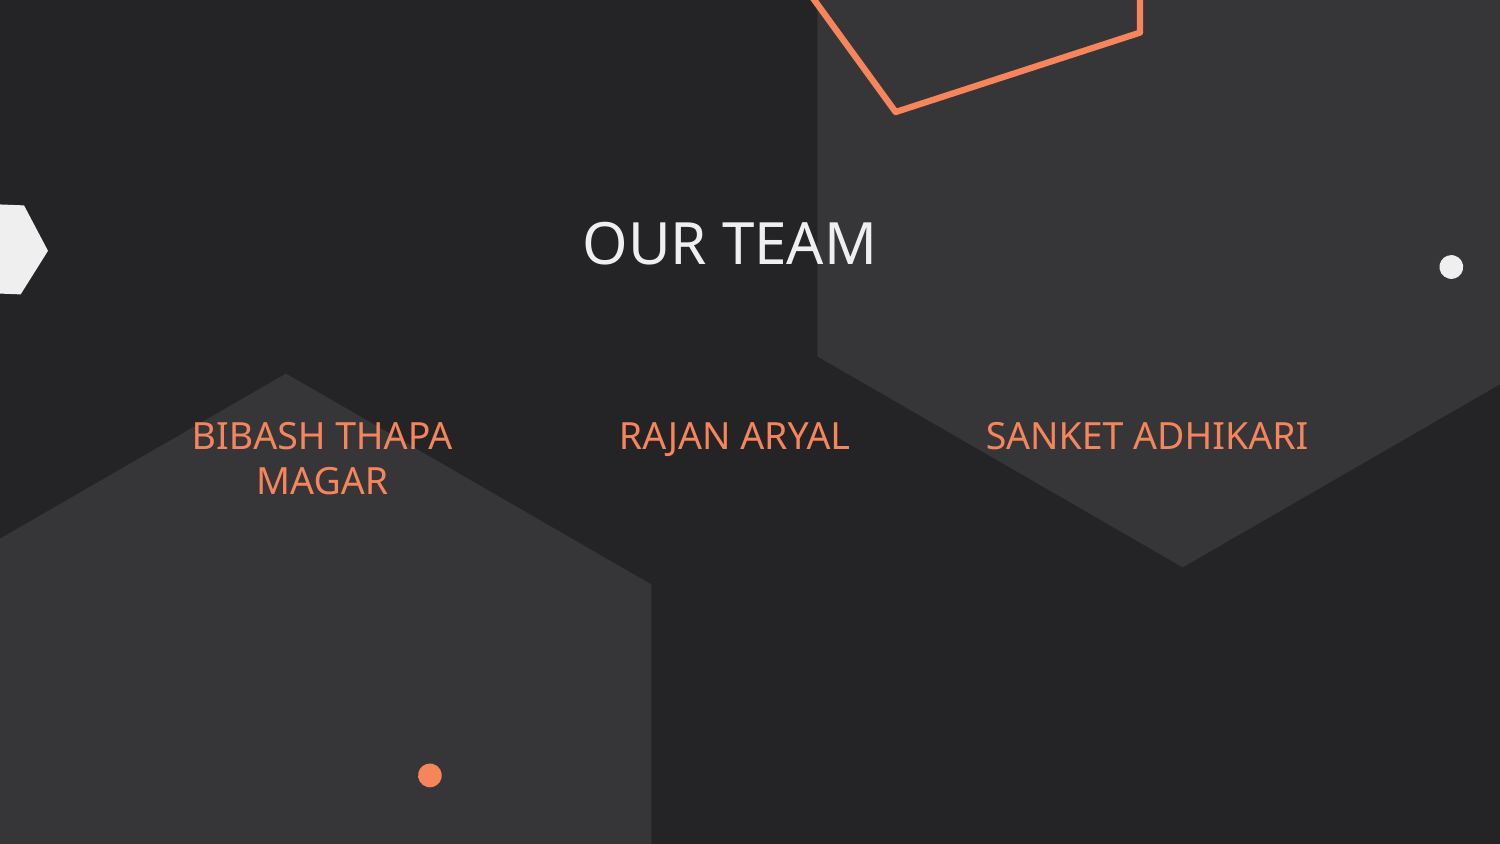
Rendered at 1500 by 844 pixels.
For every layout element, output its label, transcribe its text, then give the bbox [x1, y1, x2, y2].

text_box SANKET ADHIKARI [940, 396, 1354, 464]
title BIBASH THAPA MAGAR [115, 396, 529, 464]
title RAJAN ARYAL [529, 396, 940, 464]
title OUR TEAM [96, 191, 1364, 273]
